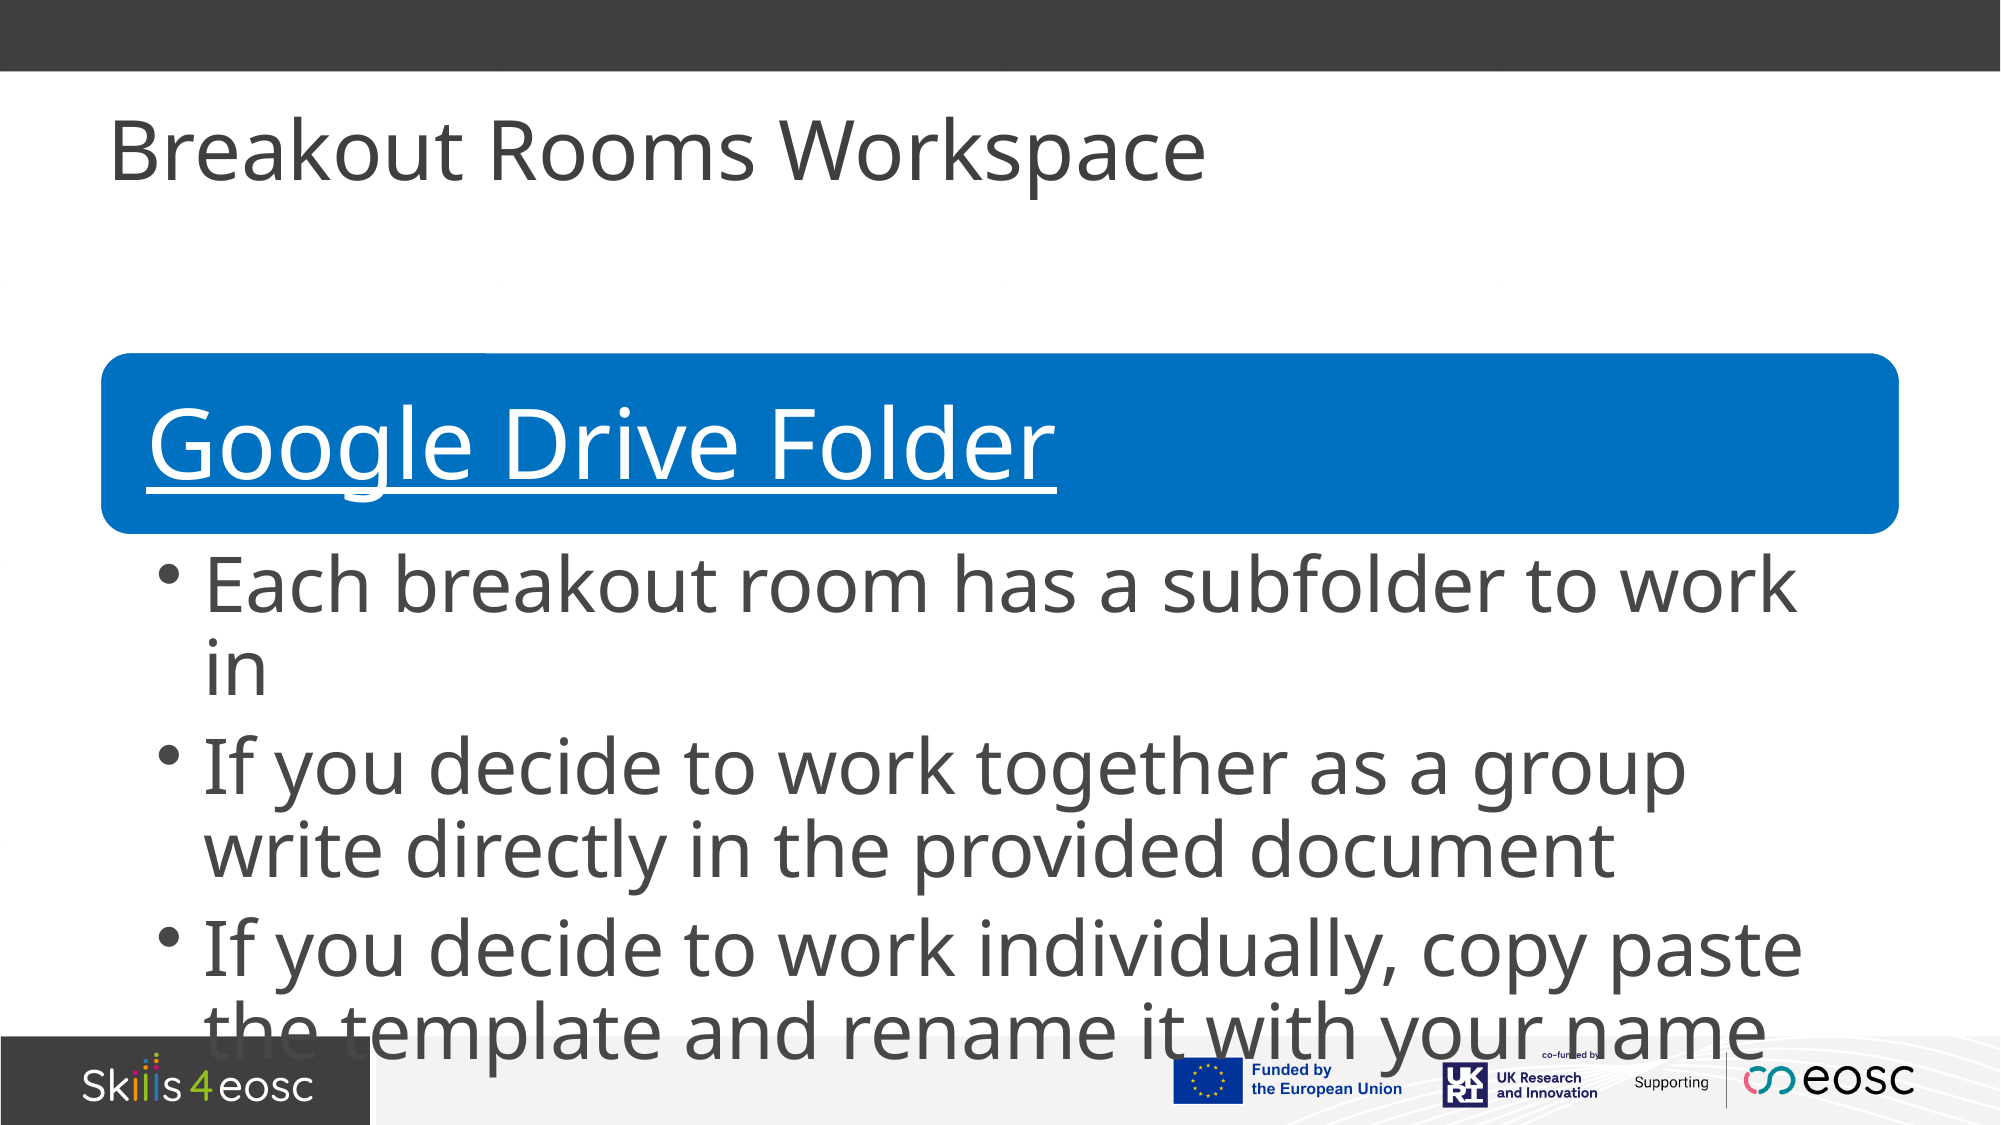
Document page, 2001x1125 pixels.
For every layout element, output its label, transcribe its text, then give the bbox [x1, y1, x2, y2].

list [98, 348, 1902, 1026]
title Breakout Rooms Workspace [98, 87, 1902, 207]
picture [0, 0, 2001, 1125]
